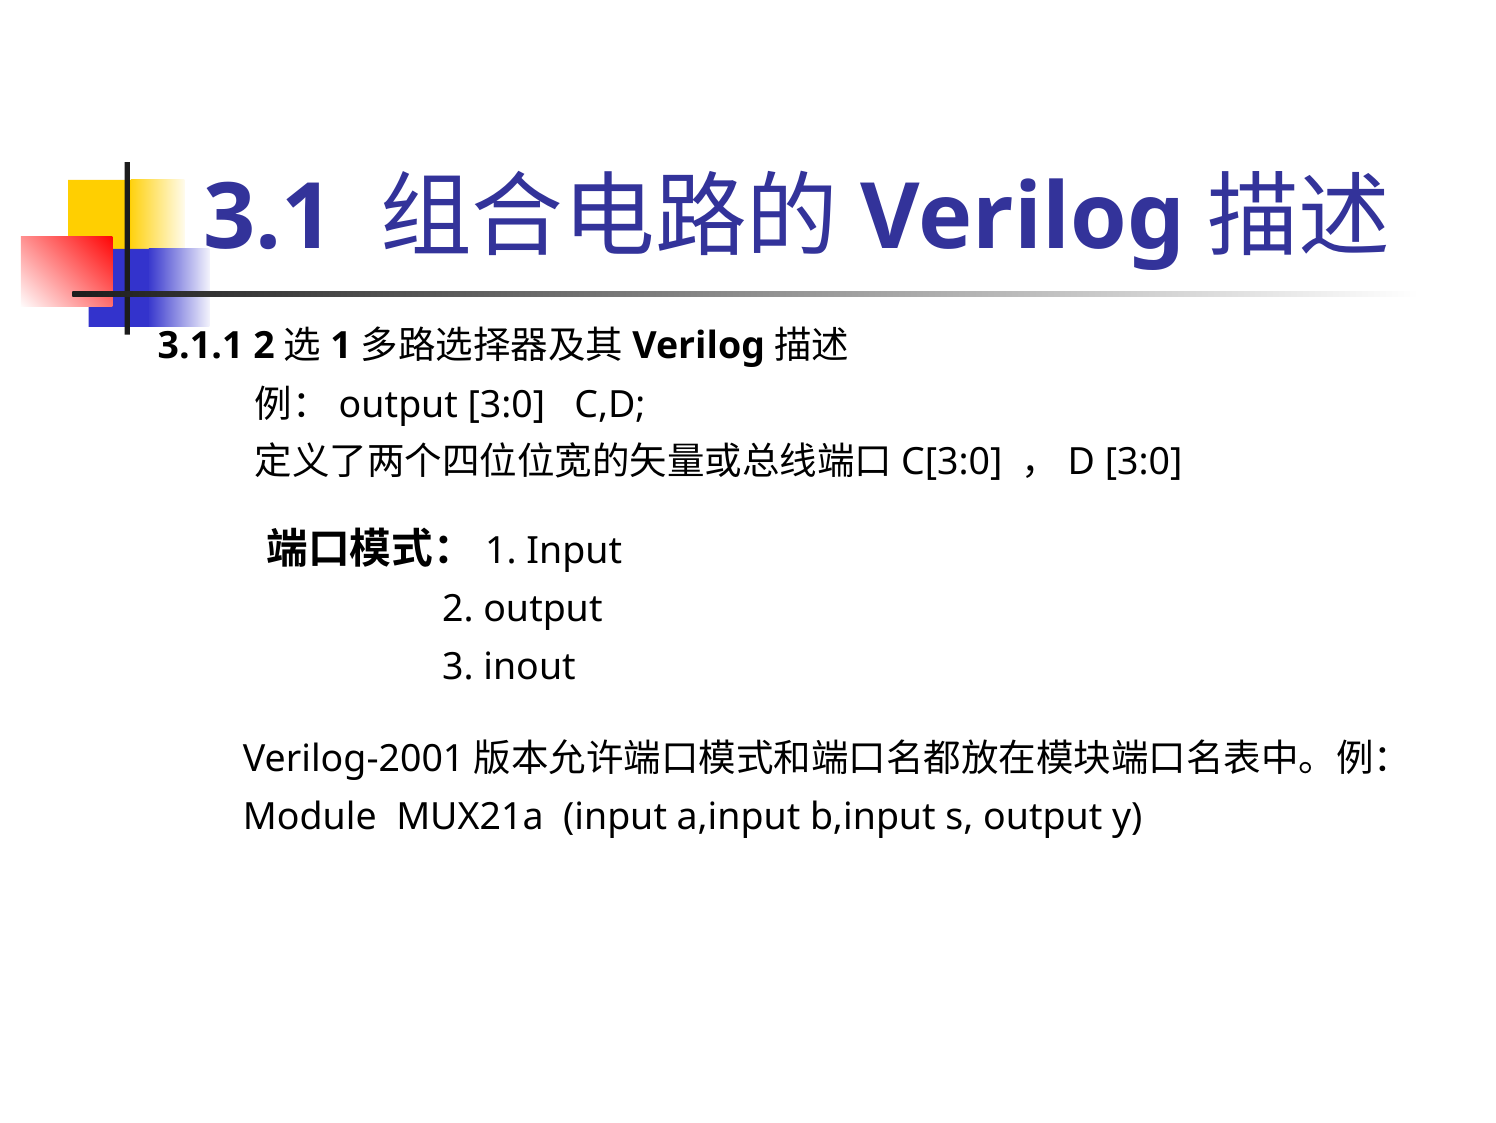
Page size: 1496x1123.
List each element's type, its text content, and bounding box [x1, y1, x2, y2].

text_box 3.1.1 2选1多路选择器及其Verilog描述 [157, 320, 850, 366]
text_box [228, 372, 1445, 855]
title 3.1 组合电路的Verilog描述 [188, 35, 1463, 275]
